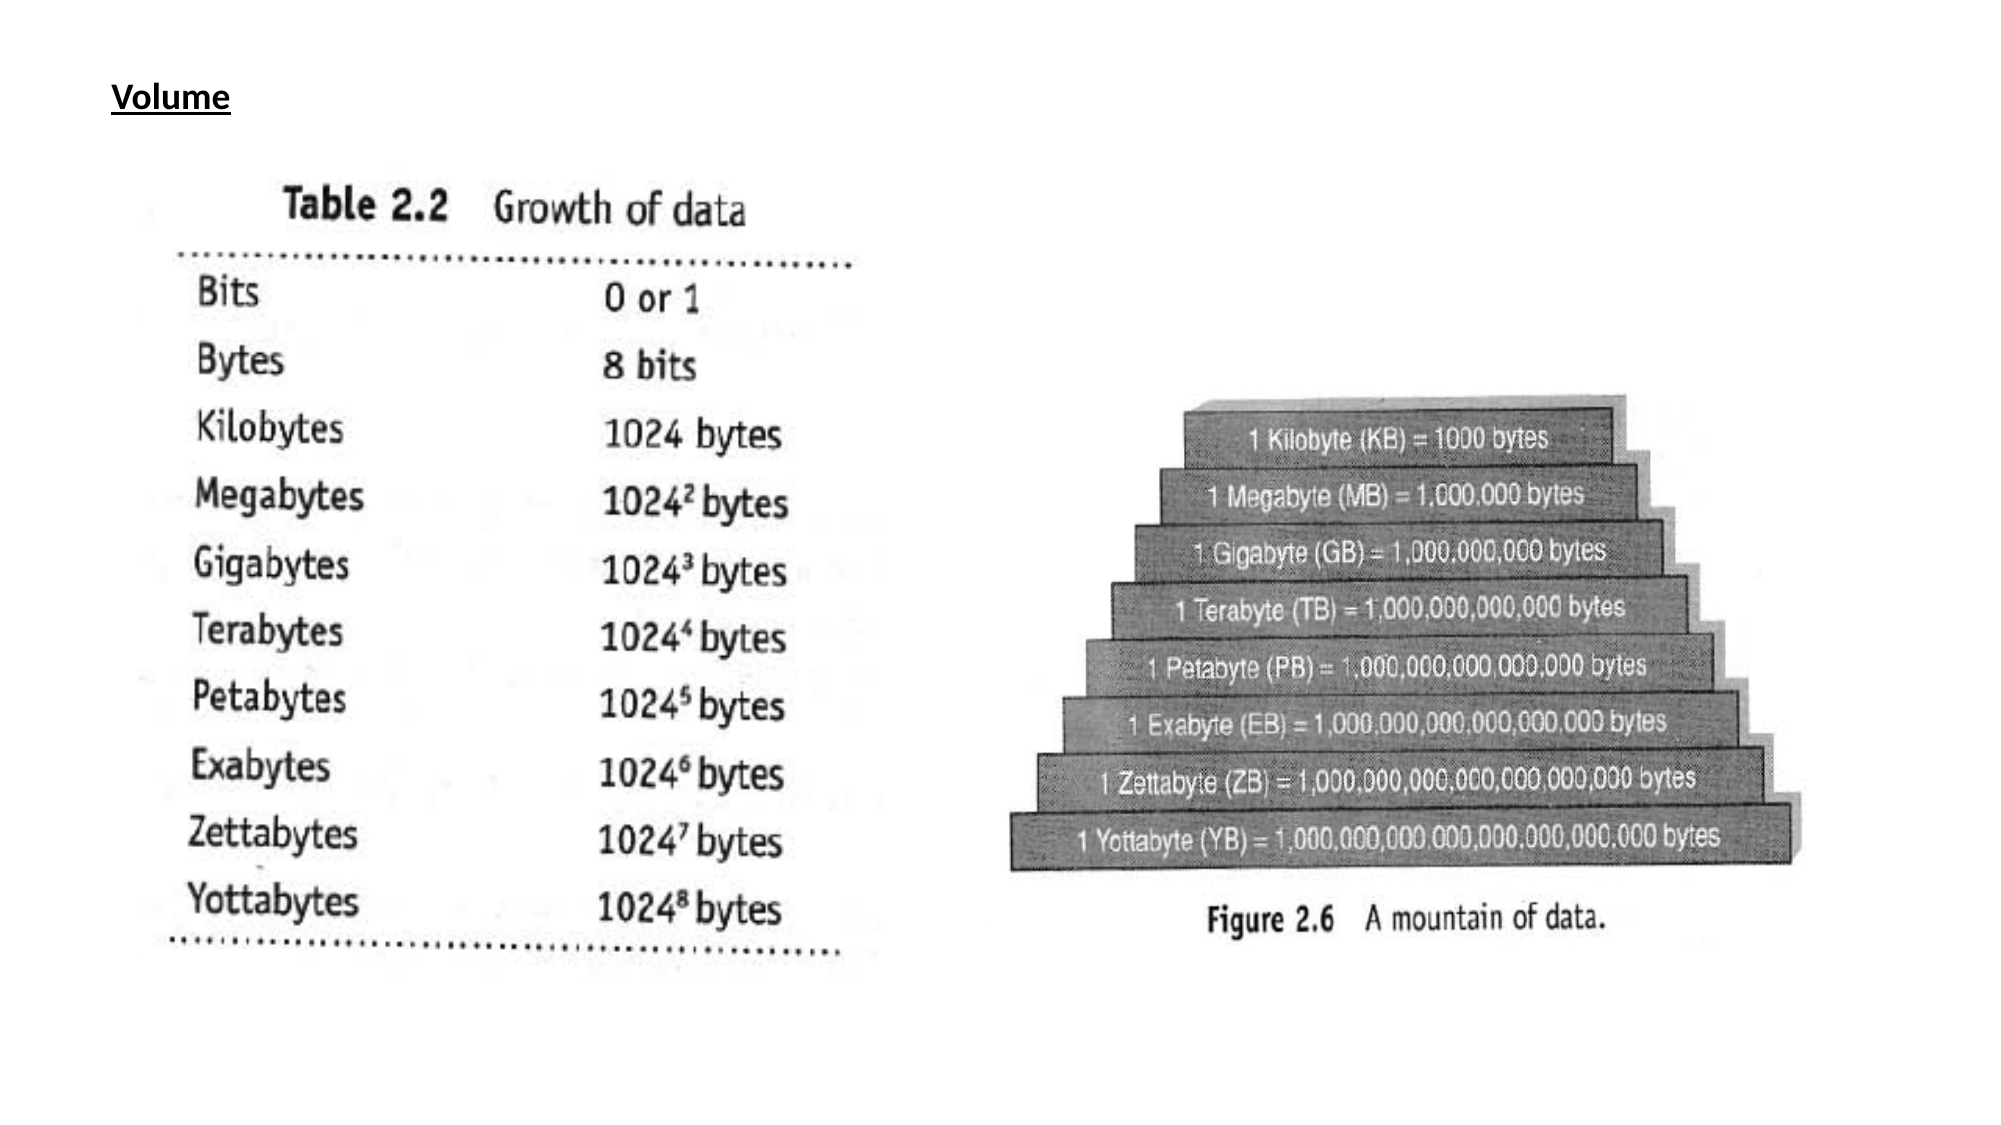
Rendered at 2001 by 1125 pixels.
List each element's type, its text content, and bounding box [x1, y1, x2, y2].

list [137, 299, 1863, 1014]
picture [137, 155, 883, 984]
picture [983, 378, 1835, 946]
text_box Volume [96, 64, 1097, 125]
